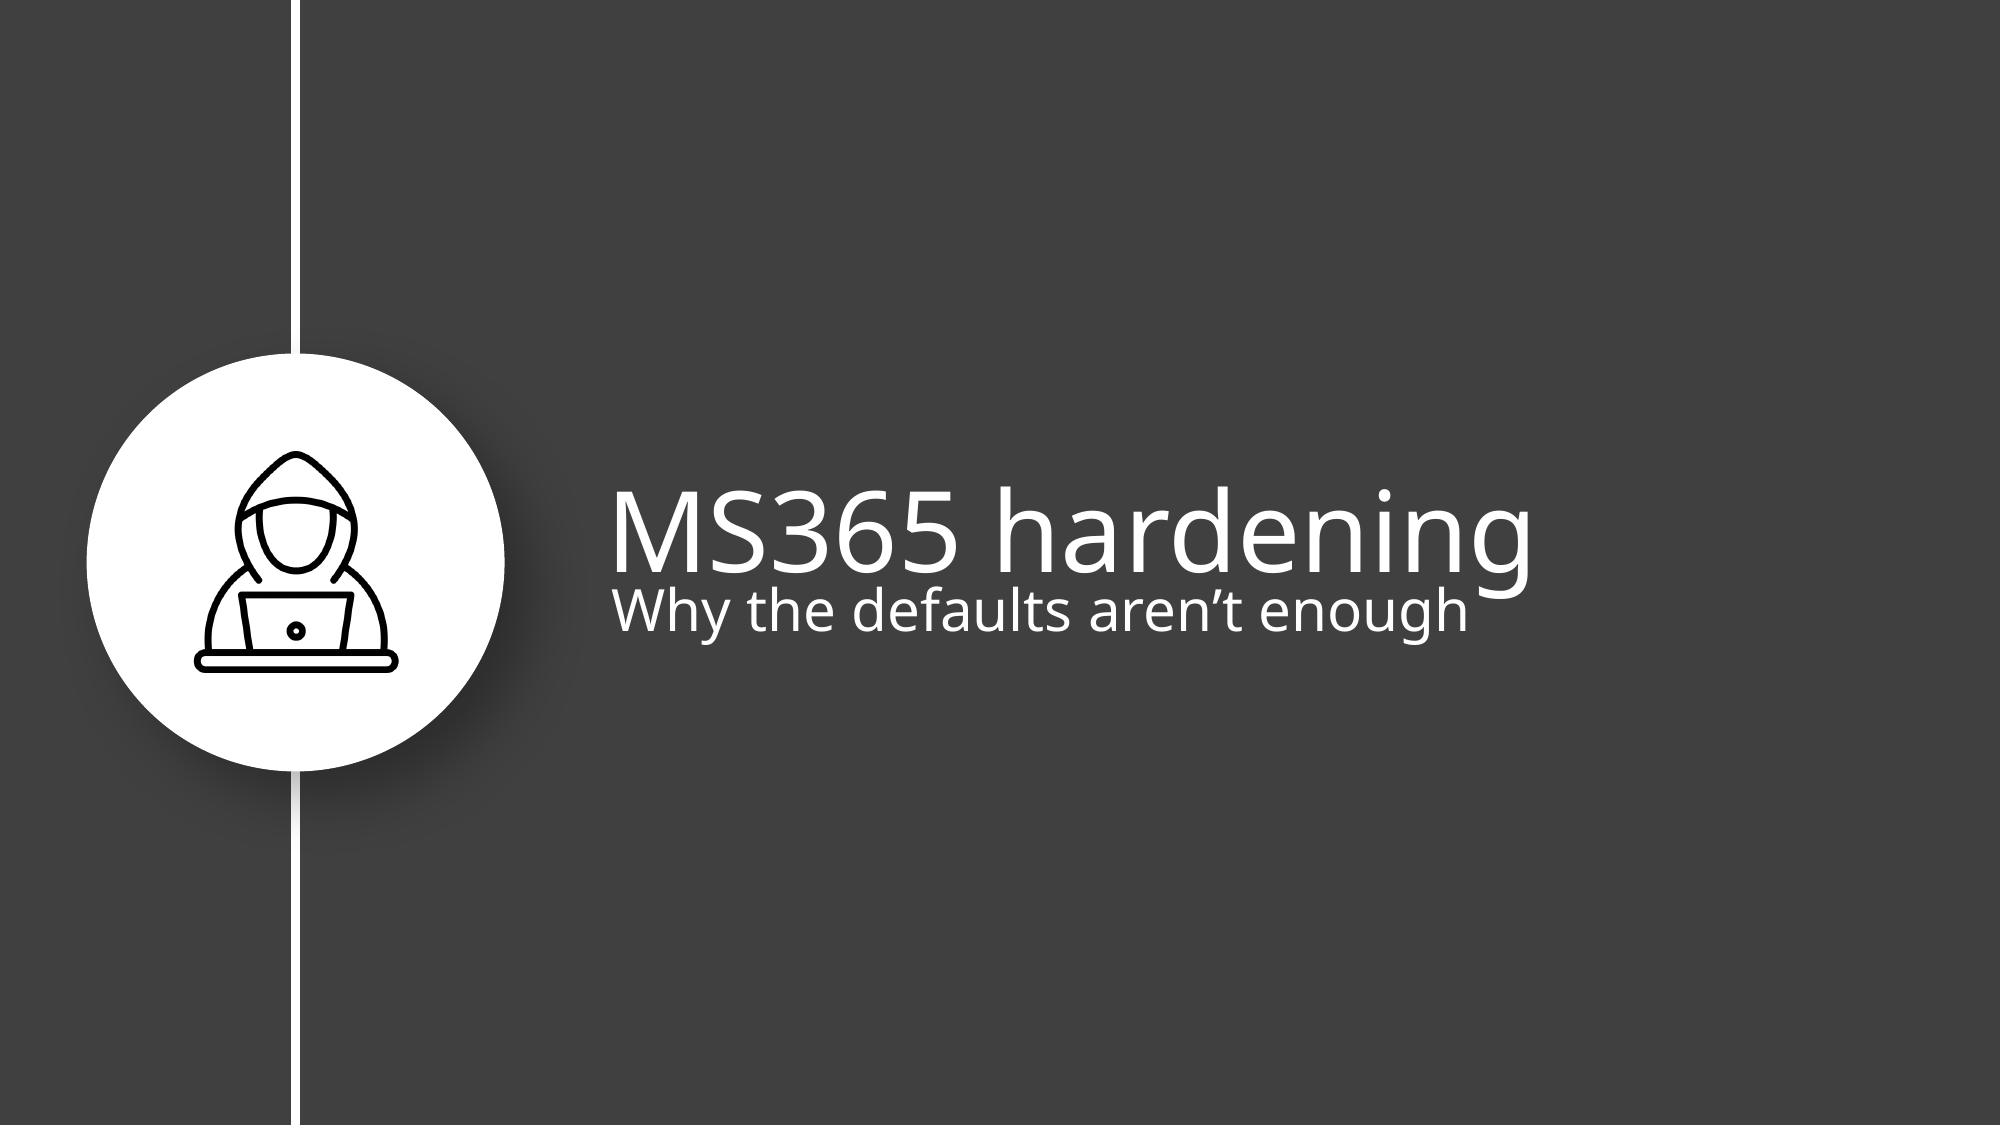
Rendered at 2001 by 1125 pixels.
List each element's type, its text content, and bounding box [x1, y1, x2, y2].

text_box [296, 352, 506, 773]
text_box [300, 0, 2000, 1125]
text_box MS365 hardening [591, 452, 1743, 603]
picture [184, 451, 407, 673]
text_box [0, 0, 291, 1125]
text_box [85, 352, 295, 773]
text_box Why the defaults aren’t enough [596, 604, 1599, 651]
